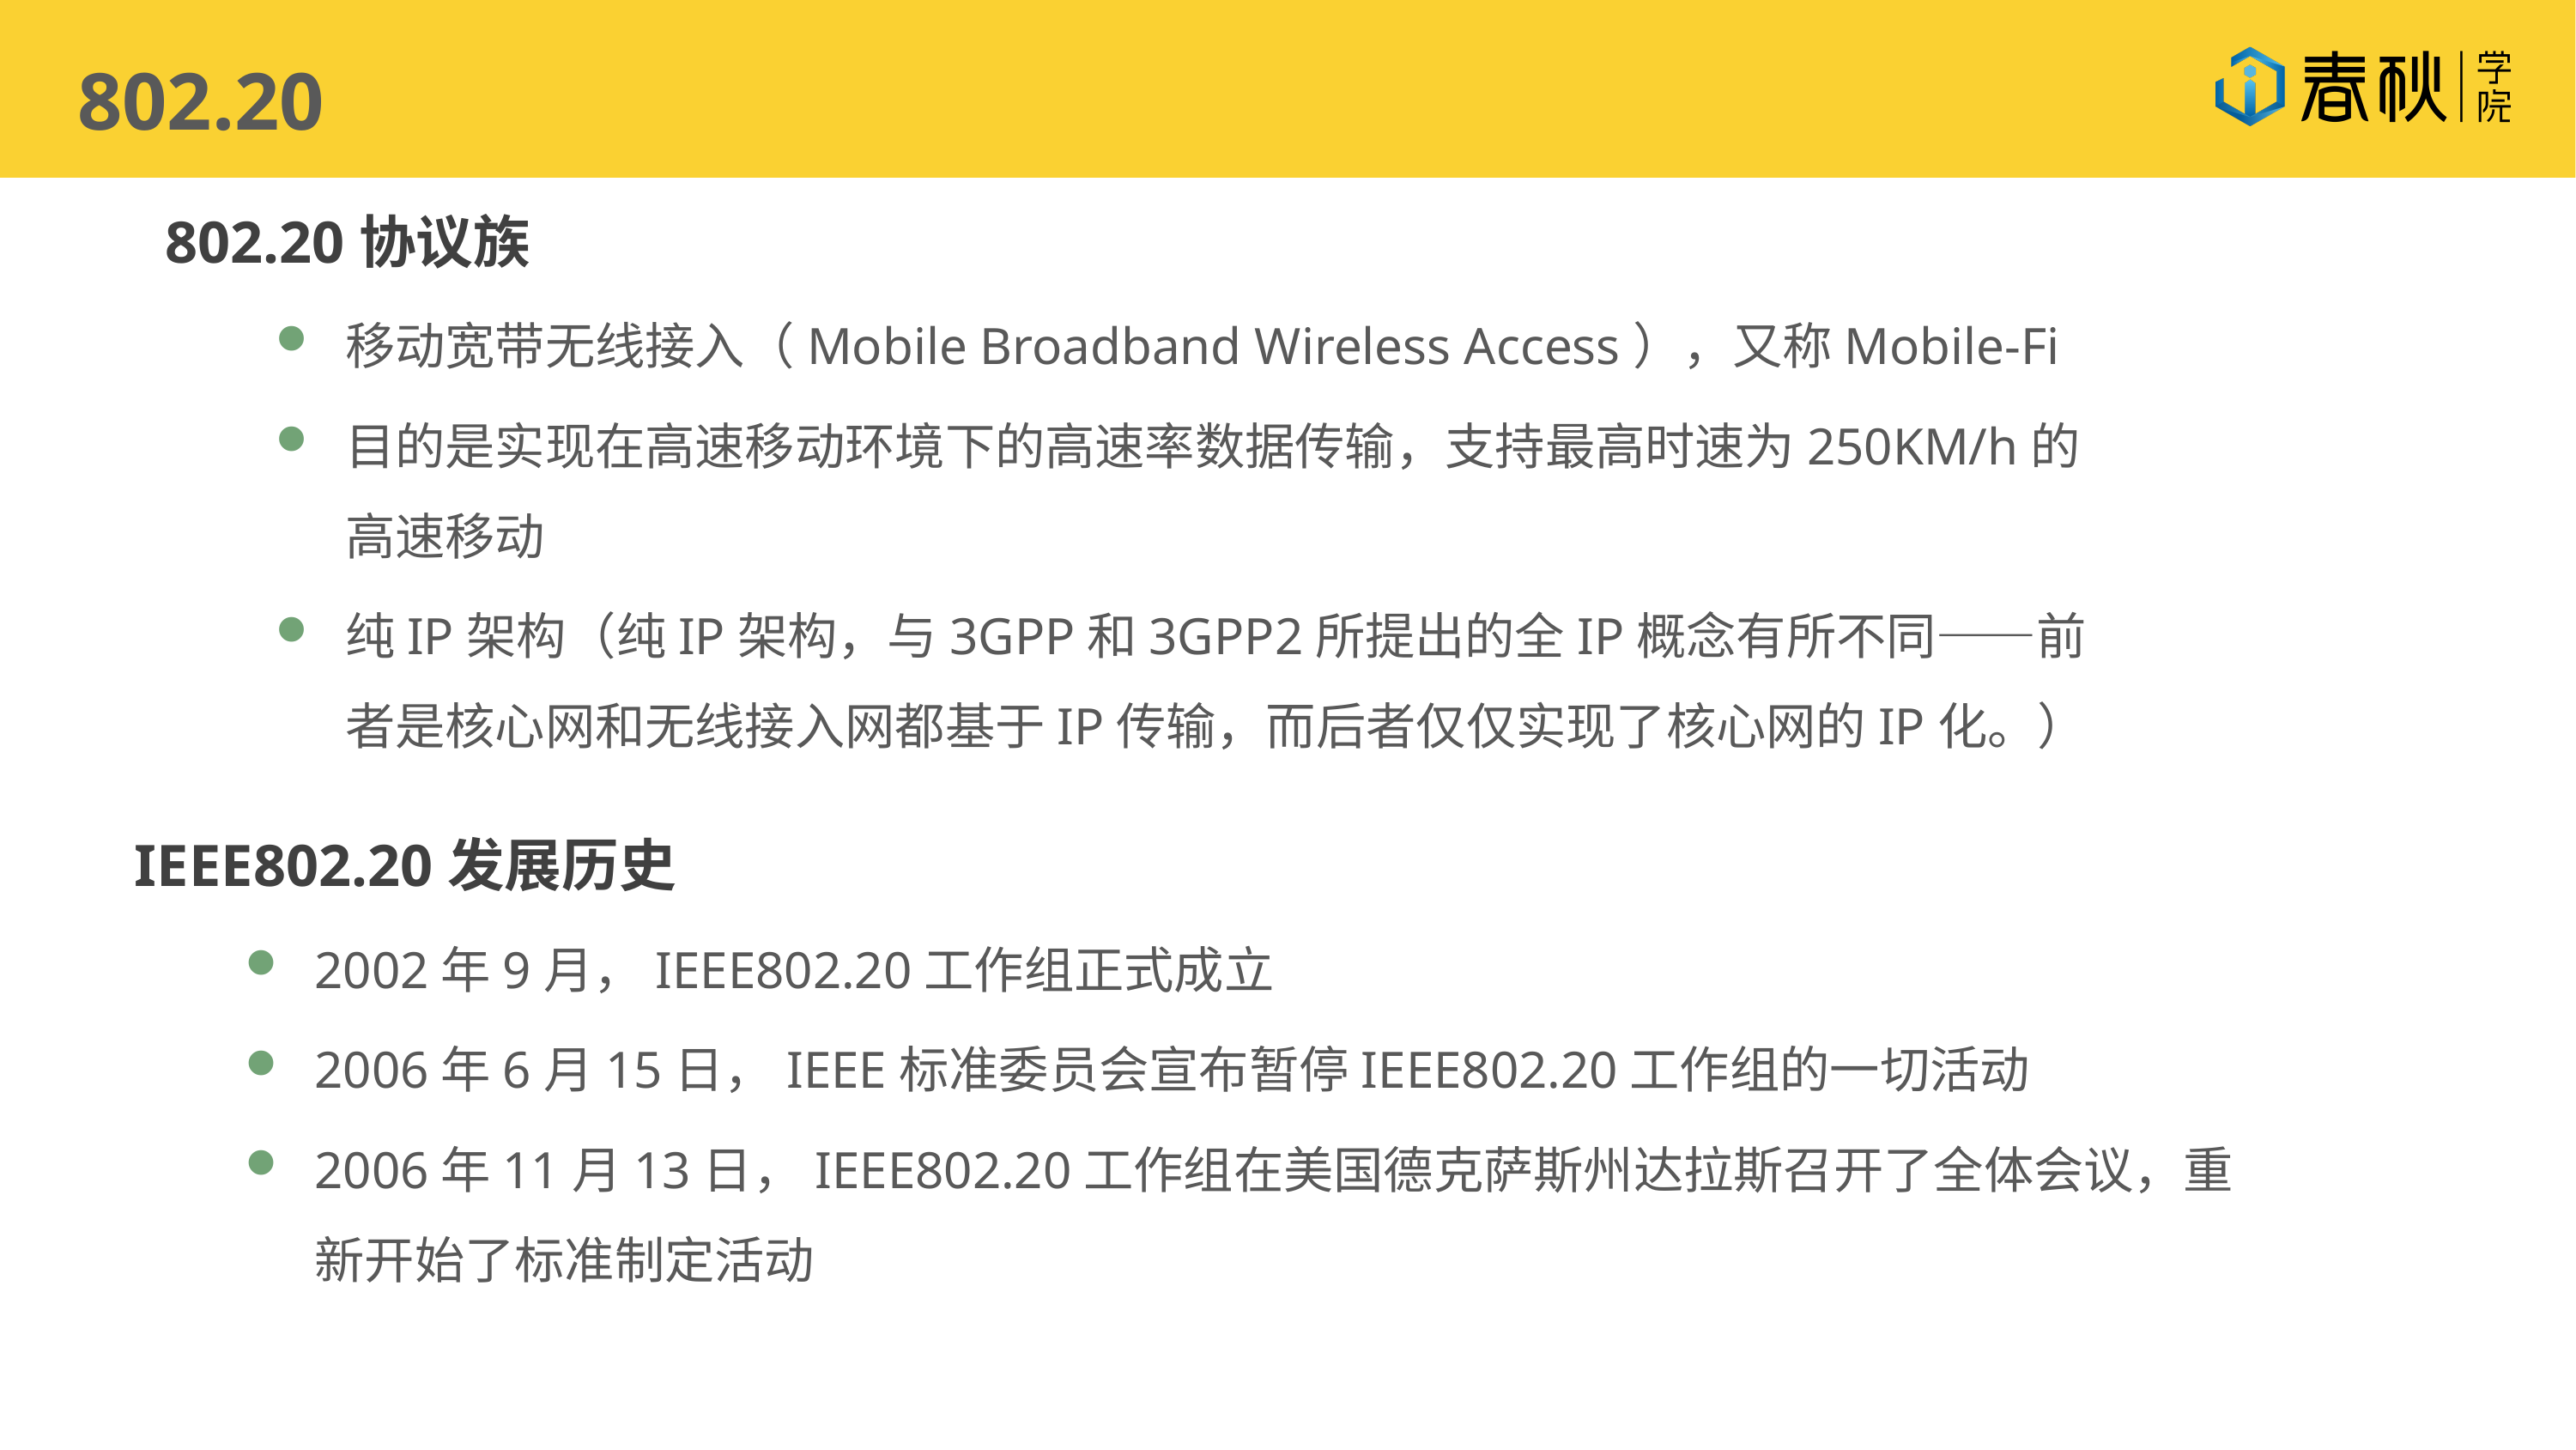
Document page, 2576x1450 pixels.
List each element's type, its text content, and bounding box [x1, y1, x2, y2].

picture [0, 0, 2576, 263]
list 802.20协议族 移动宽带无线接入（Mobile Broadband Wireless Access），又称Mobile-Fi 目的是实现在高速移动环境下的高速率数据传输，支持最高时速为250KM/h的高速移动 纯IP架构（纯IP架构，与3GPP和3GPP2所提出的全IP概念有所不同——前者是核心网和无线接入网都基于IP传输，而后者仅仅实现了核心网的IP化。） [152, 165, 2137, 689]
list 802.20 [64, 45, 1112, 137]
list IEEE802.20发展历史 2002年9月，IEEE802.20工作组正式成立 2006年6月15日，IEEE标准委员会宣布暂停IEEE802.20工作组的一切活动 2006年11月13日，IEEE802.20工作组在美国德克萨斯州达拉斯召开了全体会议，重新开始了标准制定活动 [121, 788, 2269, 1303]
